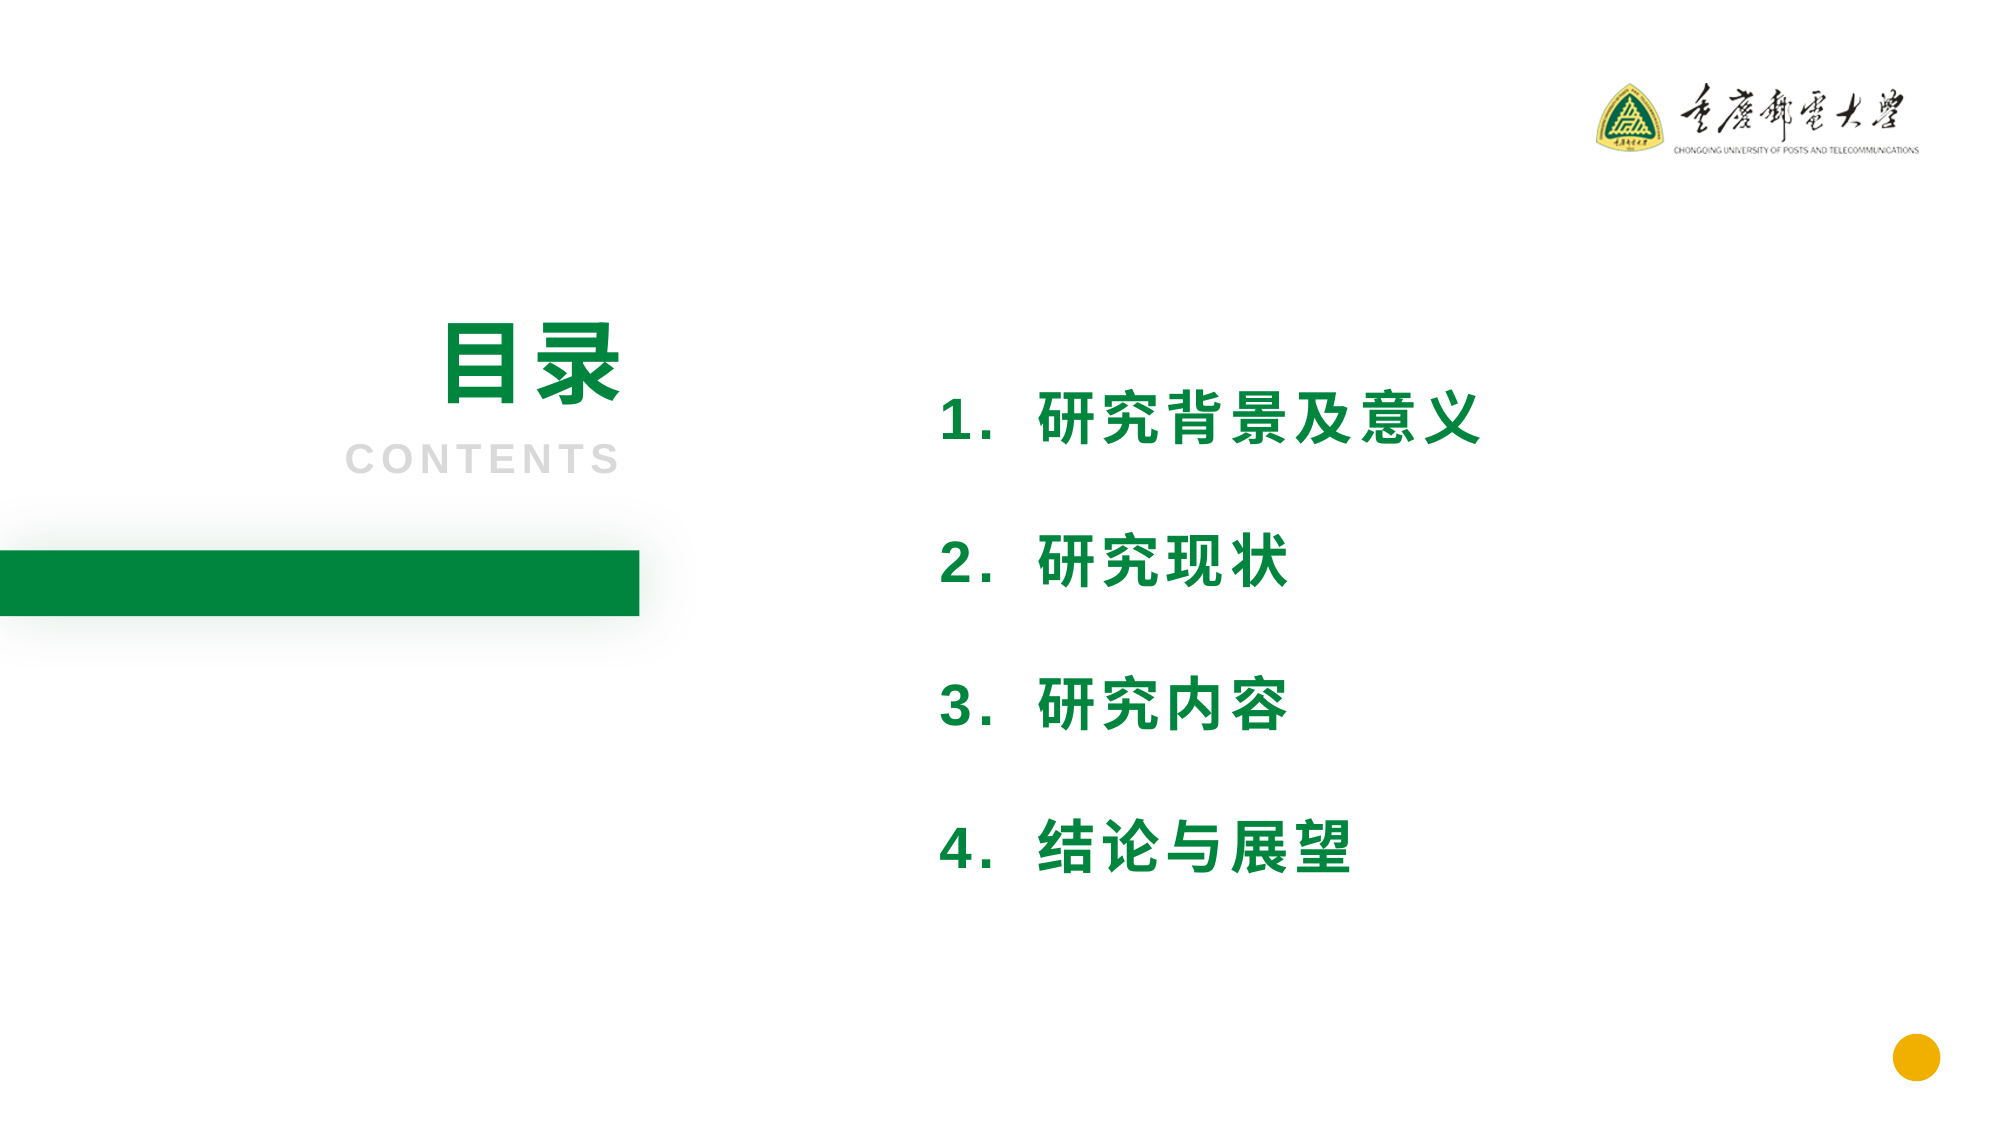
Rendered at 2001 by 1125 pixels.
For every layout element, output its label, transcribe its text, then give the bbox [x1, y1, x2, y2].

picture [1596, 83, 1919, 154]
text_box 2. 研究现状 [924, 517, 1741, 602]
text_box 3. 研究内容 [924, 660, 1741, 745]
text_box [0, 549, 640, 617]
text_box CONTENTS [323, 424, 640, 489]
text_box 目录 [366, 297, 640, 423]
text_box 1. 研究背景及意义 [924, 373, 1741, 459]
slide_number [1871, 1027, 1962, 1088]
text_box 4. 结论与展望 [924, 803, 1741, 888]
